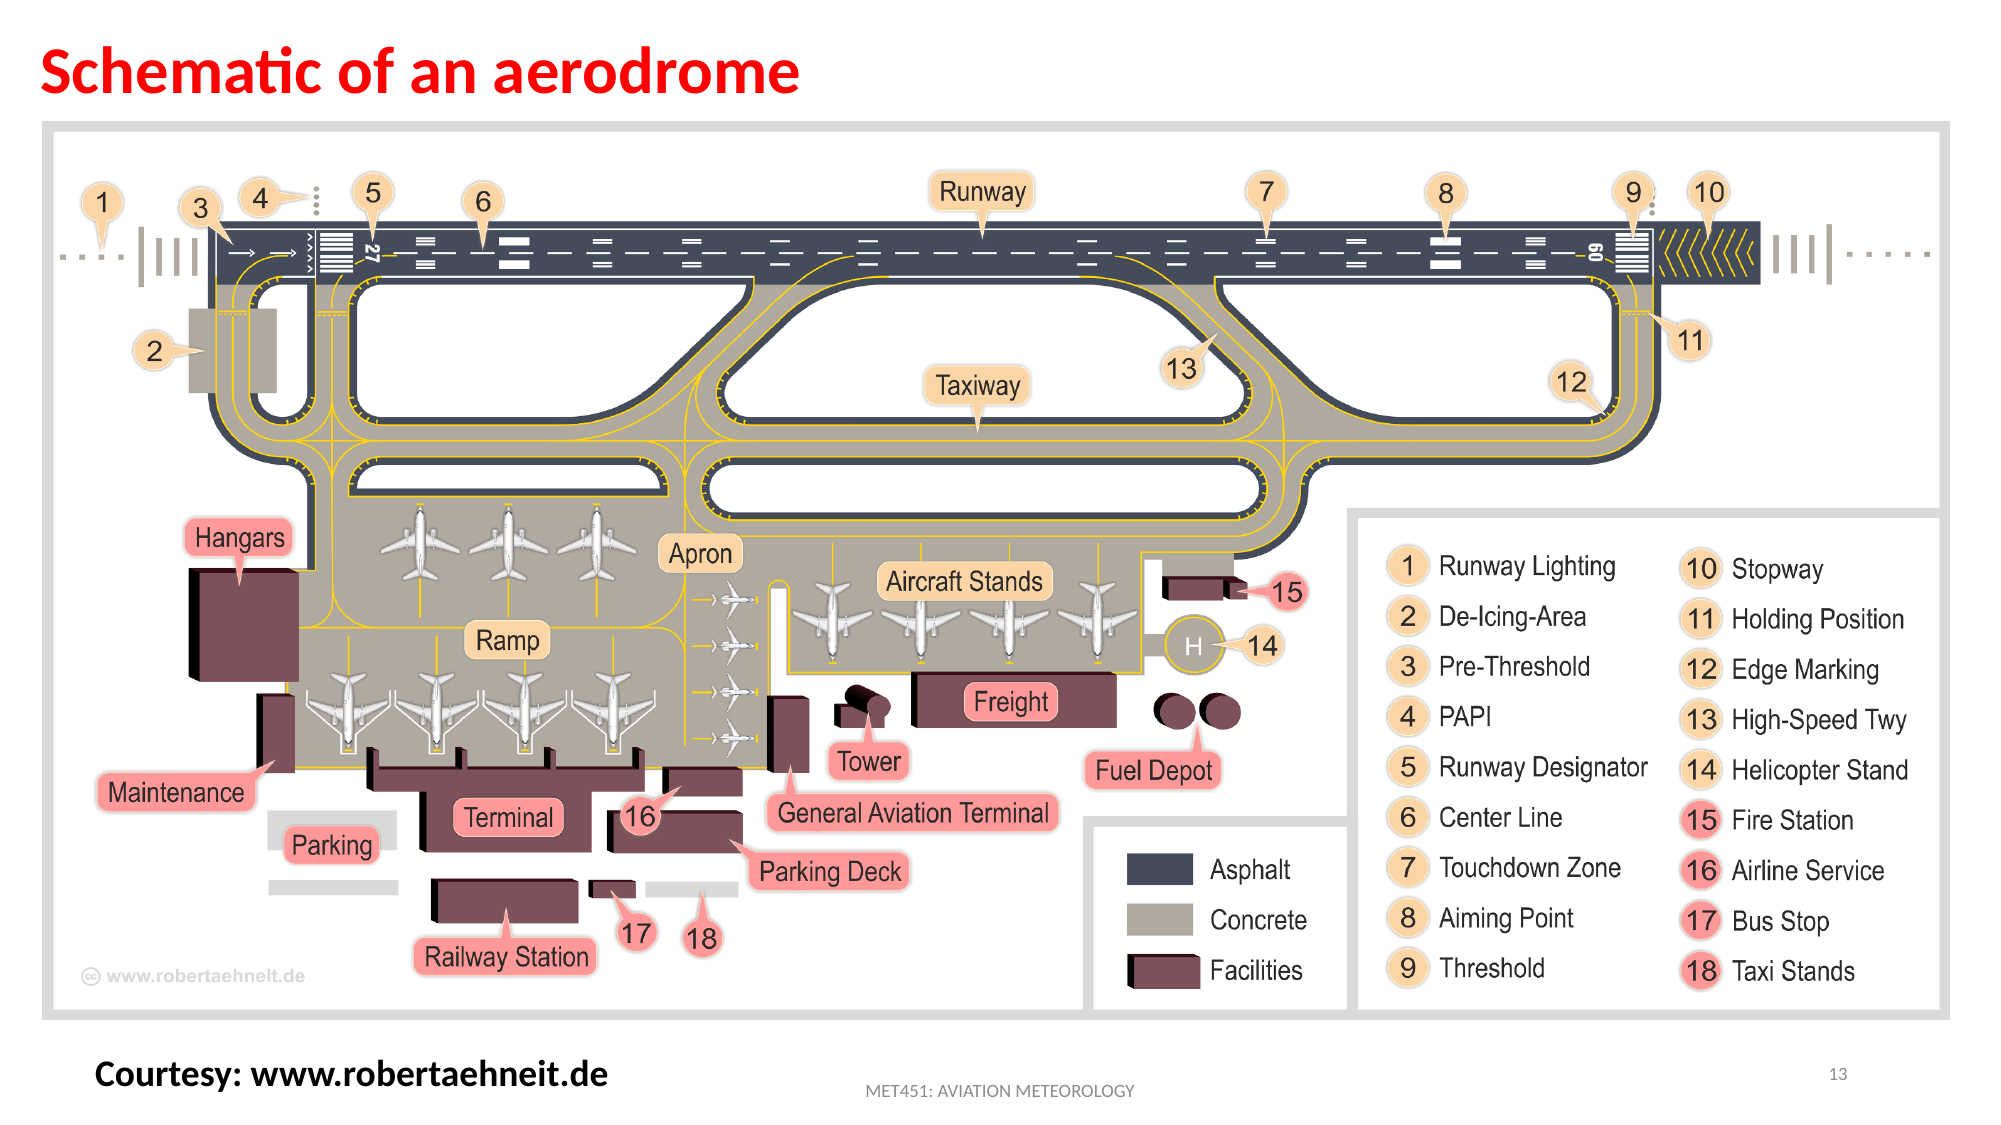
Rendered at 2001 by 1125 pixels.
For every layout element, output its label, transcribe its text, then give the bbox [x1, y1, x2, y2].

picture [42, 121, 1950, 1020]
slide_number 13 [1412, 1042, 1863, 1103]
footer MET451: AVIATION METEOROLOGY [662, 1059, 1338, 1120]
text_box Schematic of an aerodrome [25, 19, 1830, 115]
text_box Courtesy: www.robertaehneit.de [80, 1041, 890, 1102]
